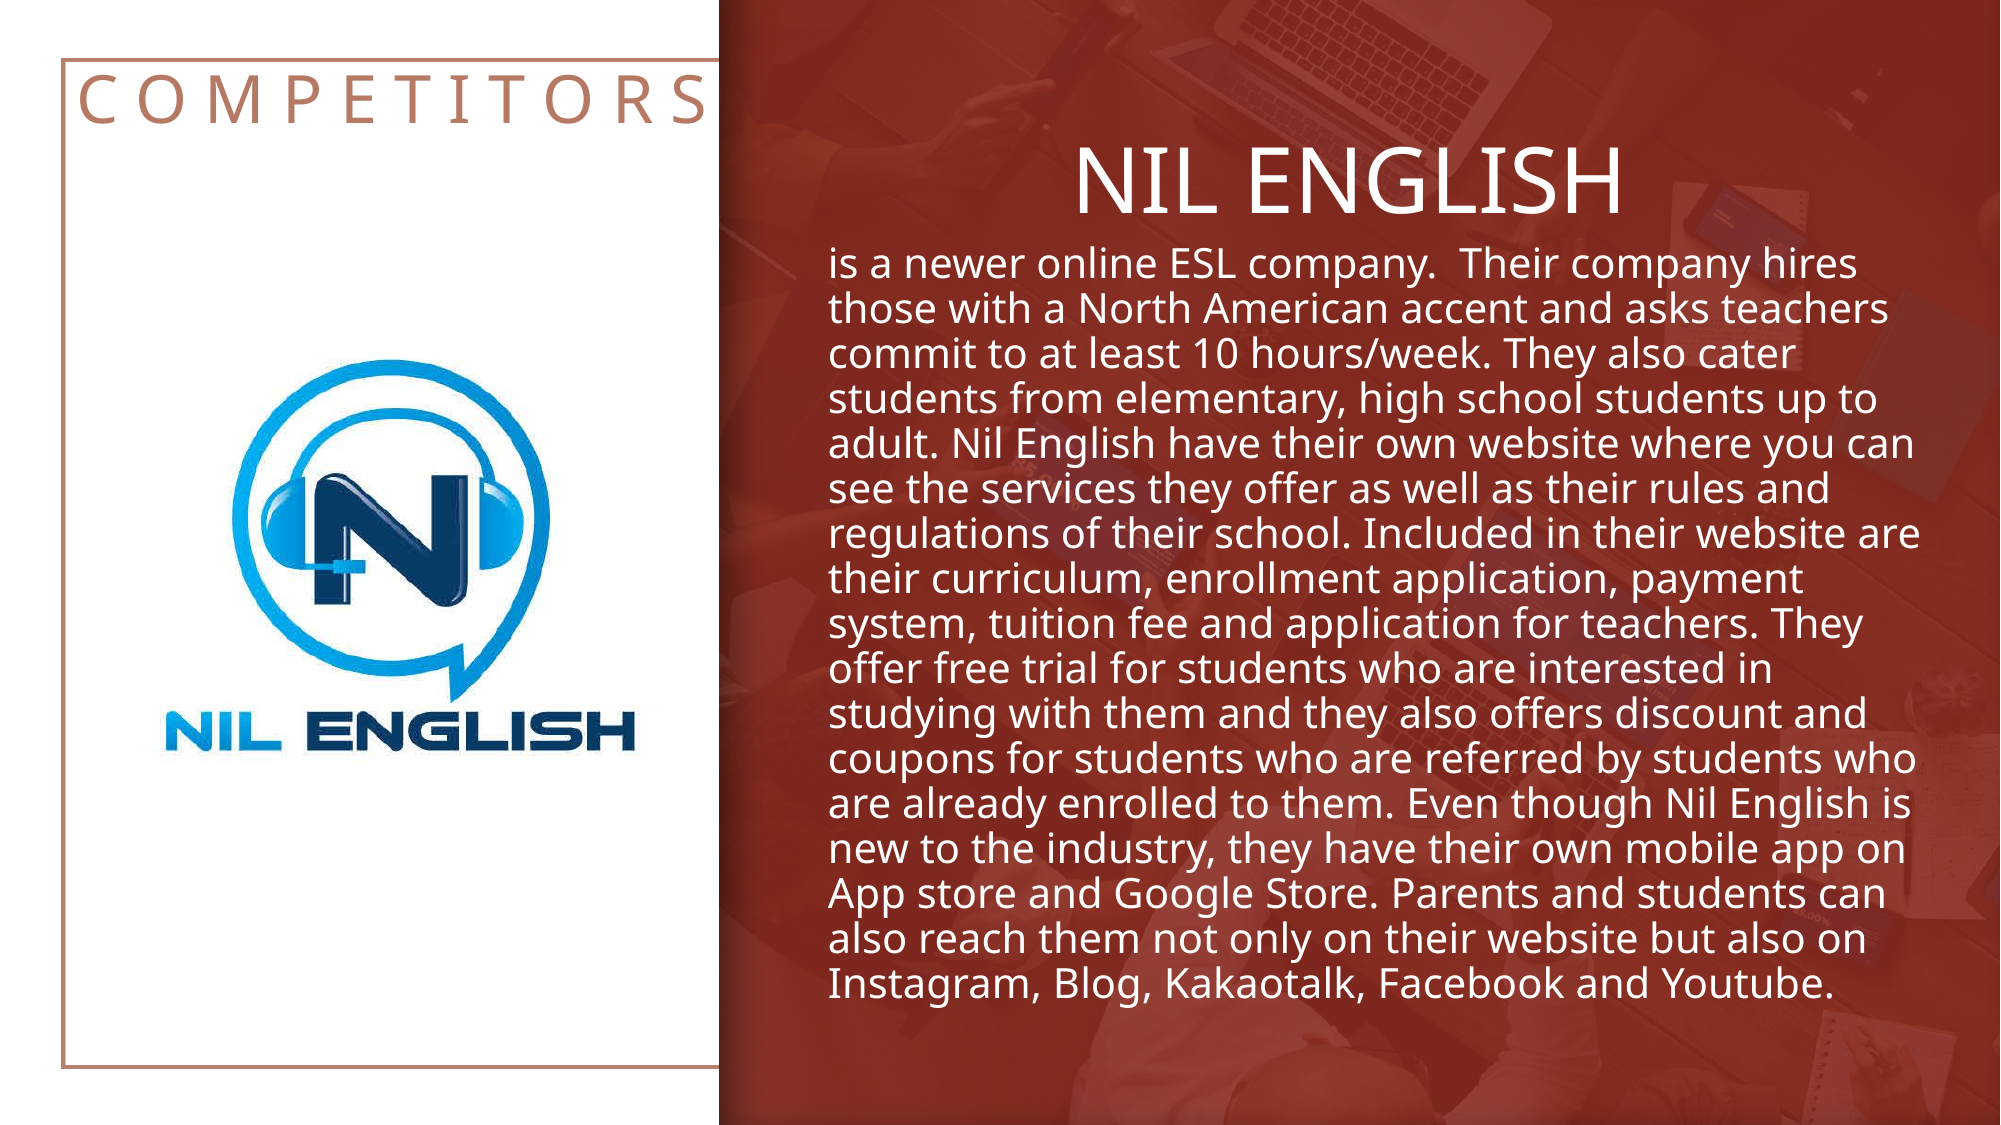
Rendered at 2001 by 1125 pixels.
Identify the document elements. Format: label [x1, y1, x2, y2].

list [0, 0, 2000, 1125]
picture [135, 349, 649, 776]
